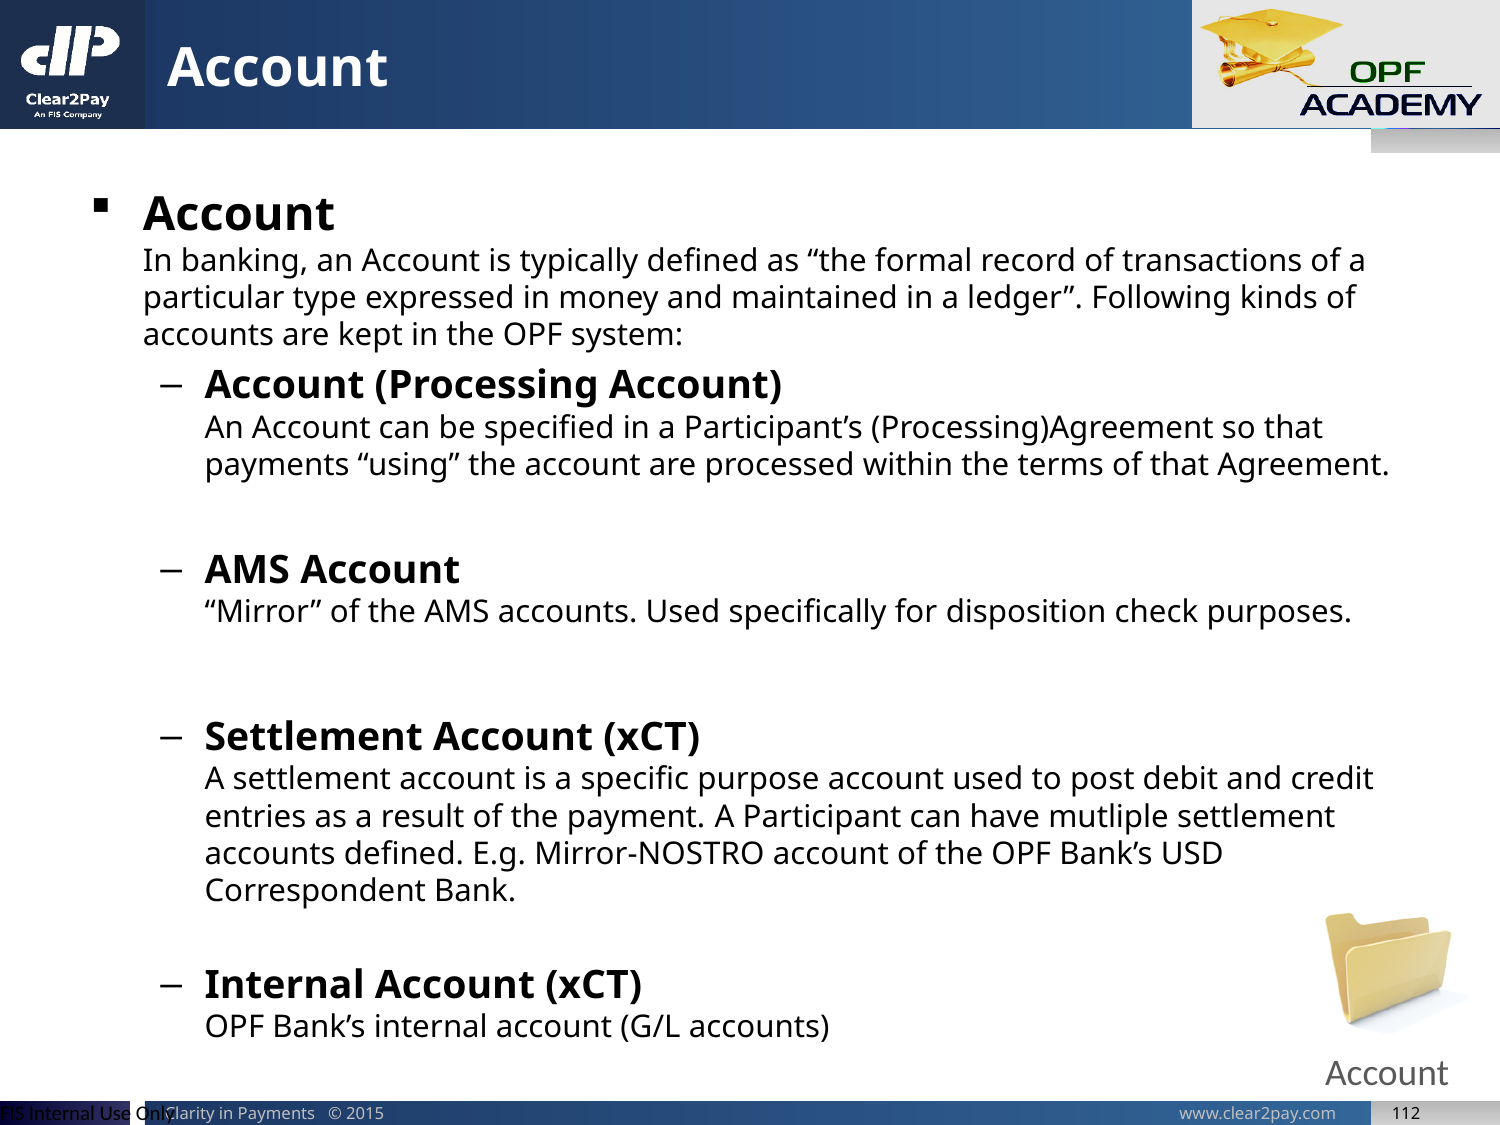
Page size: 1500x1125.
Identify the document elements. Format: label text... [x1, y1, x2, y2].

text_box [1303, 904, 1483, 1080]
list Account In banking, an Account is typically defined as “the formal record of transactions of a particular type expressed in money and maintained in a ledger”. Following kinds of accounts are kept in the OPF system: Account (Processing Account) An Account can be specified in a Participant’s (Processing)Agreement so that payments “using” the account are processed within the terms of that Agreement. AMS Account “Mirror” of the AMS accounts. Used specifically for disposition check purposes. Settlement Account (xCT) A settlement account is a specific purpose account used to post debit and credit entries as a result of the payment. A Participant can have mutliple settlement accounts defined. E.g. Mirror-NOSTRO account of the OPF Bank’s USD Correspondent Bank. Internal Account (xCT) OPF Bank’s internal account (G/L accounts) [75, 175, 1425, 1067]
picture [1372, 0, 1500, 129]
title Account [152, 0, 1372, 129]
picture [0, 0, 145, 129]
